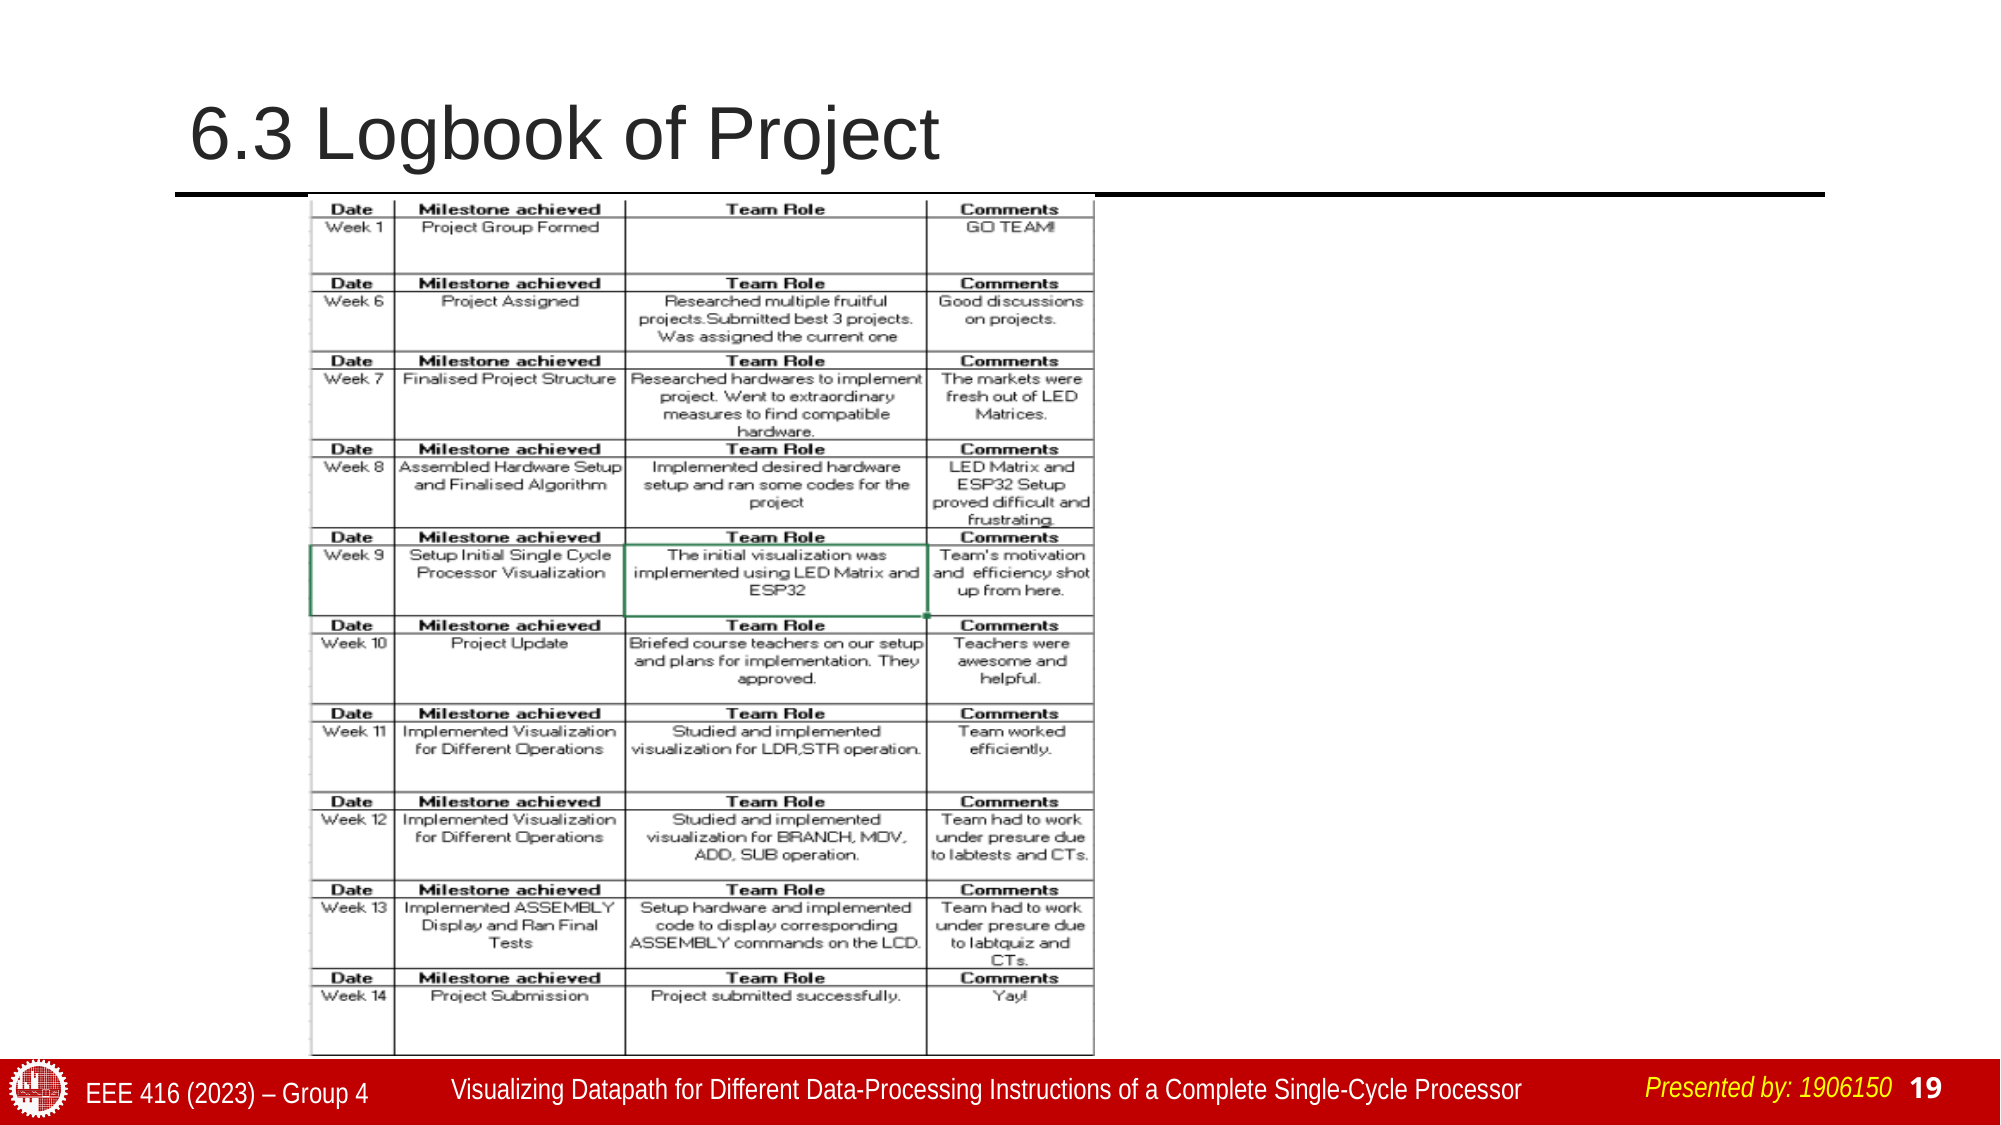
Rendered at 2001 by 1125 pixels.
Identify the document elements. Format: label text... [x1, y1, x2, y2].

footer Visualizing Datapath for Different Data-Processing Instructions of a Complete Single-Cycle Processor [436, 1063, 1564, 1125]
picture [308, 194, 1095, 1056]
slide_number EEE 416 (2023) – Group 4 [70, 1066, 395, 1125]
title 6.3 Logbook of Project [174, 75, 1825, 192]
text_box Presented by: 1906150 [1630, 1061, 1908, 1112]
slide_number 19 [1871, 1066, 1958, 1118]
picture [8, 1059, 71, 1118]
